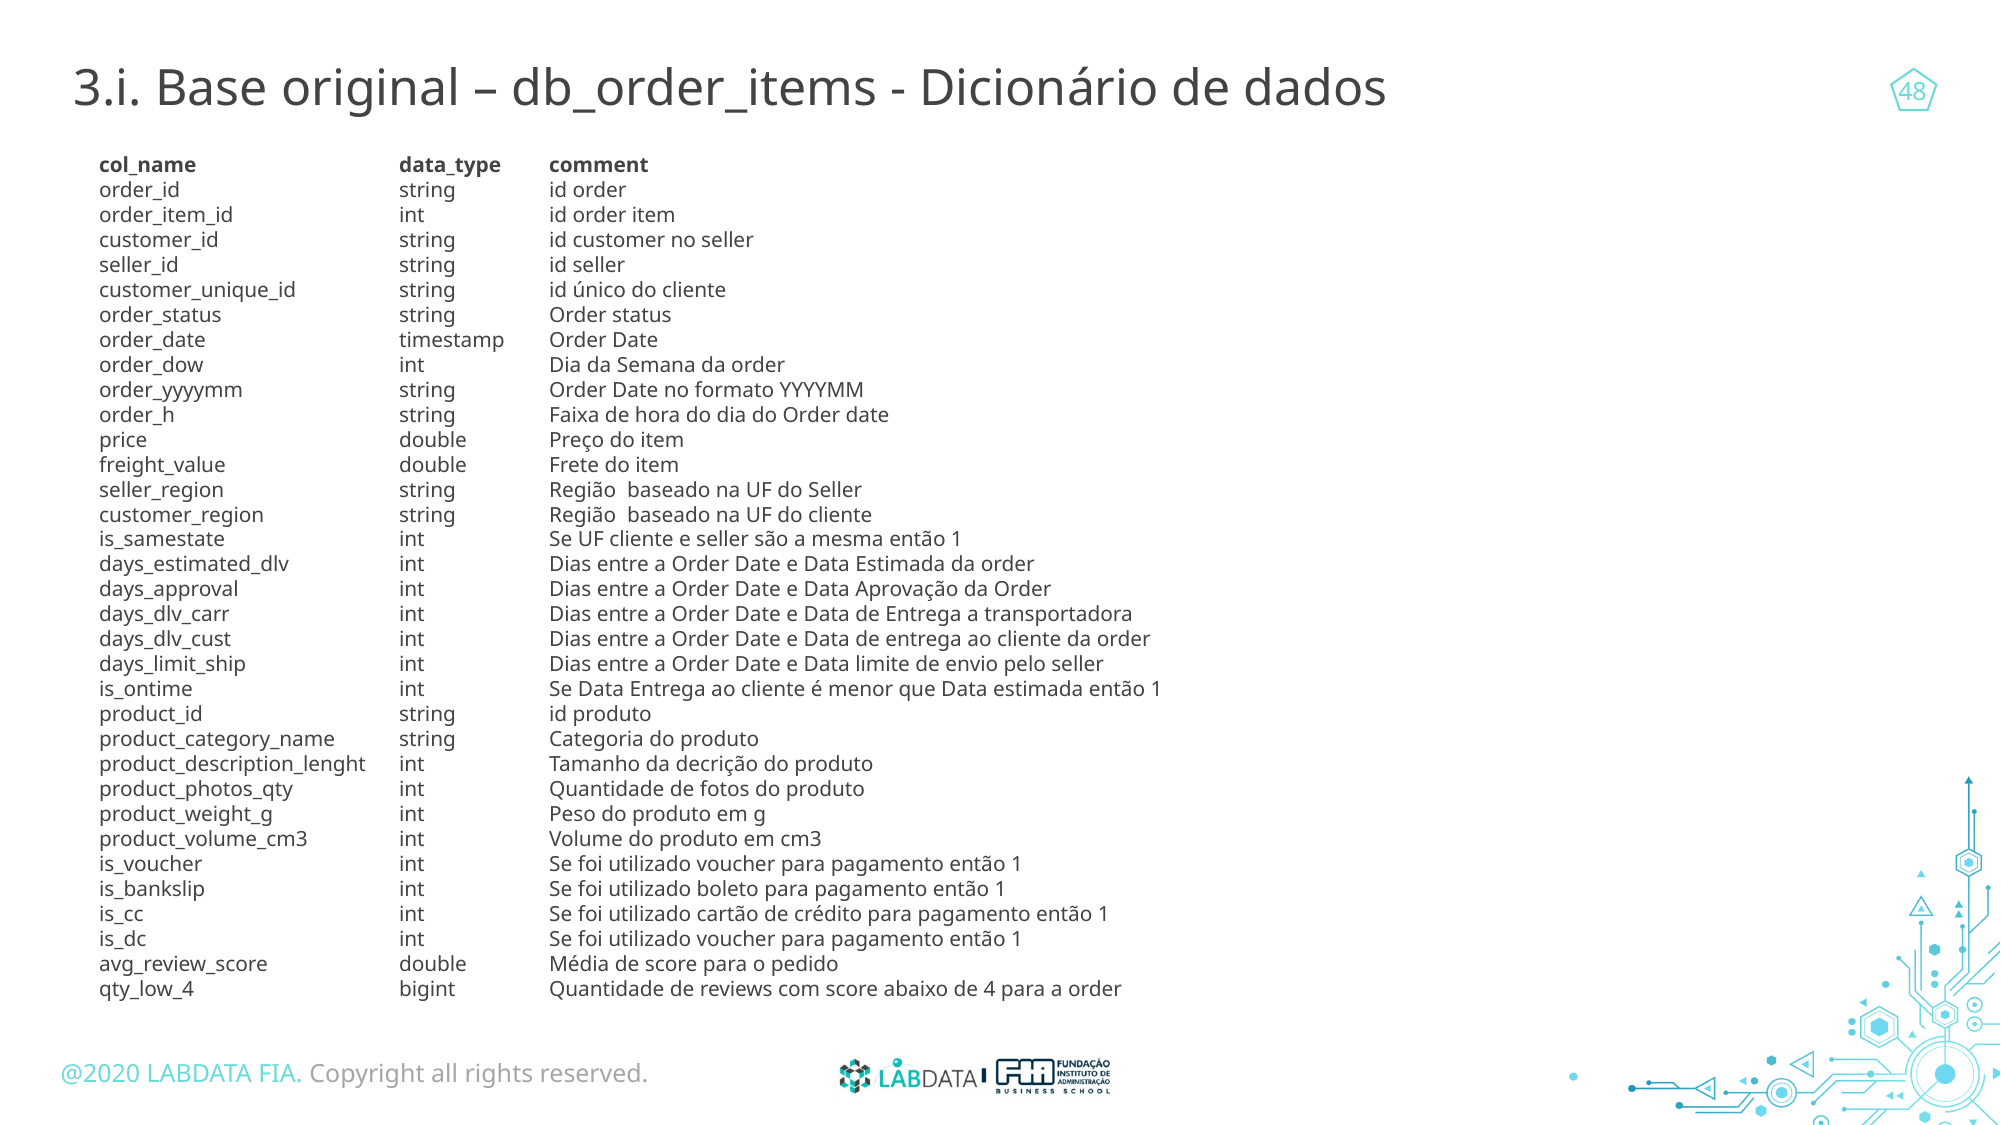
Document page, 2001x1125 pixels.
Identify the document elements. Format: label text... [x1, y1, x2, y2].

picture [1569, 776, 2000, 1125]
text_box col_name data_type comment order_id string id order order_item_id int id order item customer_id string id customer no seller seller_id string id seller customer_unique_id string id único do cliente order_status string Order status order_date timestamp Order Date order_dow int Dia da Semana da order order_yyyymm string Order Date no formato YYYYMM order_h string Faixa de hora do dia do Order date price double Preço do item freight_value double Frete do item seller_region string Região baseado na UF do Seller customer_region string Região baseado na UF do cliente is_samestate int Se UF cliente e seller são a mesma então 1 days_estimated_dlv int Dias entre a Order Date e Data Estimada da order days_approval int Dias entre a Order Date e Data Aprovação da Order days_dlv_carr int Dias entre a Order Date e Data de Entrega a transportadora days_dlv_cust int Dias entre a Order Date e Data de entrega ao cliente da order days_limit_ship int Dias entre a Order Date e Data limite de envio pelo seller is_ontime int Se Data Entrega ao cliente é menor que Data estimada então 1 product_id string id produto product_category_name string Categoria do produto product_description_lenght int Tamanho da decrição do produto product_photos_qty int Quantidade de fotos do produto product_weight_g int Peso do produto em g product_volume_cm3 int Volume do produto em cm3 is_voucher int Se foi utilizado voucher para pagamento então 1 is_bankslip int Se foi utilizado boleto para pagamento então 1 is_cc int Se foi utilizado cartão de crédito para pagamento então 1 is_dc int Se foi utilizado voucher para pagamento então 1 avg_review_score double Média de score para o pedido qty_low_4 bigint Quantidade de reviews com score abaixo de 4 para a order [84, 144, 1383, 1009]
slide_number @2020 LABDATA FIA. Copyright all rights reserved. [45, 1042, 721, 1103]
picture [835, 1046, 1116, 1101]
text_box 48 [1881, 62, 1942, 123]
text_box 3.i. Base original – db_order_items - Dicionário de dados [58, 27, 1736, 145]
text_box [1890, 67, 1938, 112]
